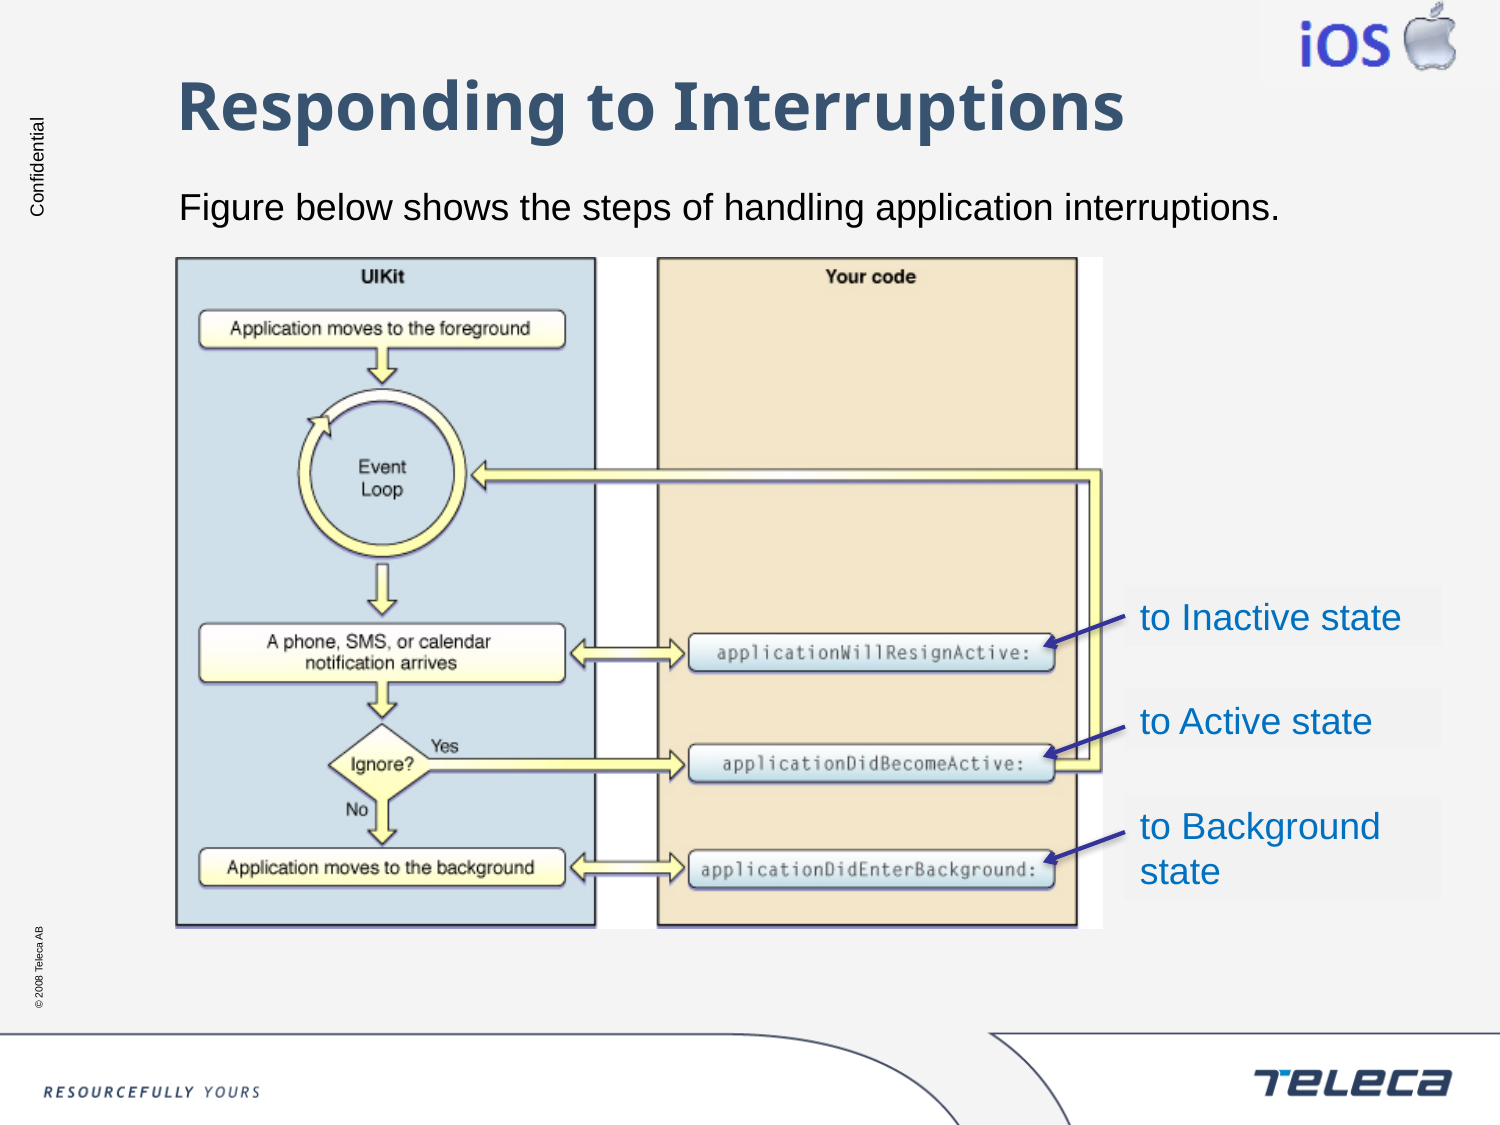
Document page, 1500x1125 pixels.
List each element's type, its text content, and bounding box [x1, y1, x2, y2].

picture [175, 257, 1103, 929]
list Figure below shows the steps of handling application interruptions. [163, 175, 1410, 984]
text_box to Inactive state [1124, 585, 1442, 646]
picture [0, 1015, 1500, 1125]
text_box to Background state [1124, 794, 1442, 900]
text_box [1042, 831, 1126, 863]
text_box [1042, 726, 1126, 758]
text_box to Active state [1124, 689, 1442, 750]
picture [1260, 0, 1500, 86]
title Responding to Interruptions [161, 47, 1407, 153]
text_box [1042, 615, 1126, 647]
